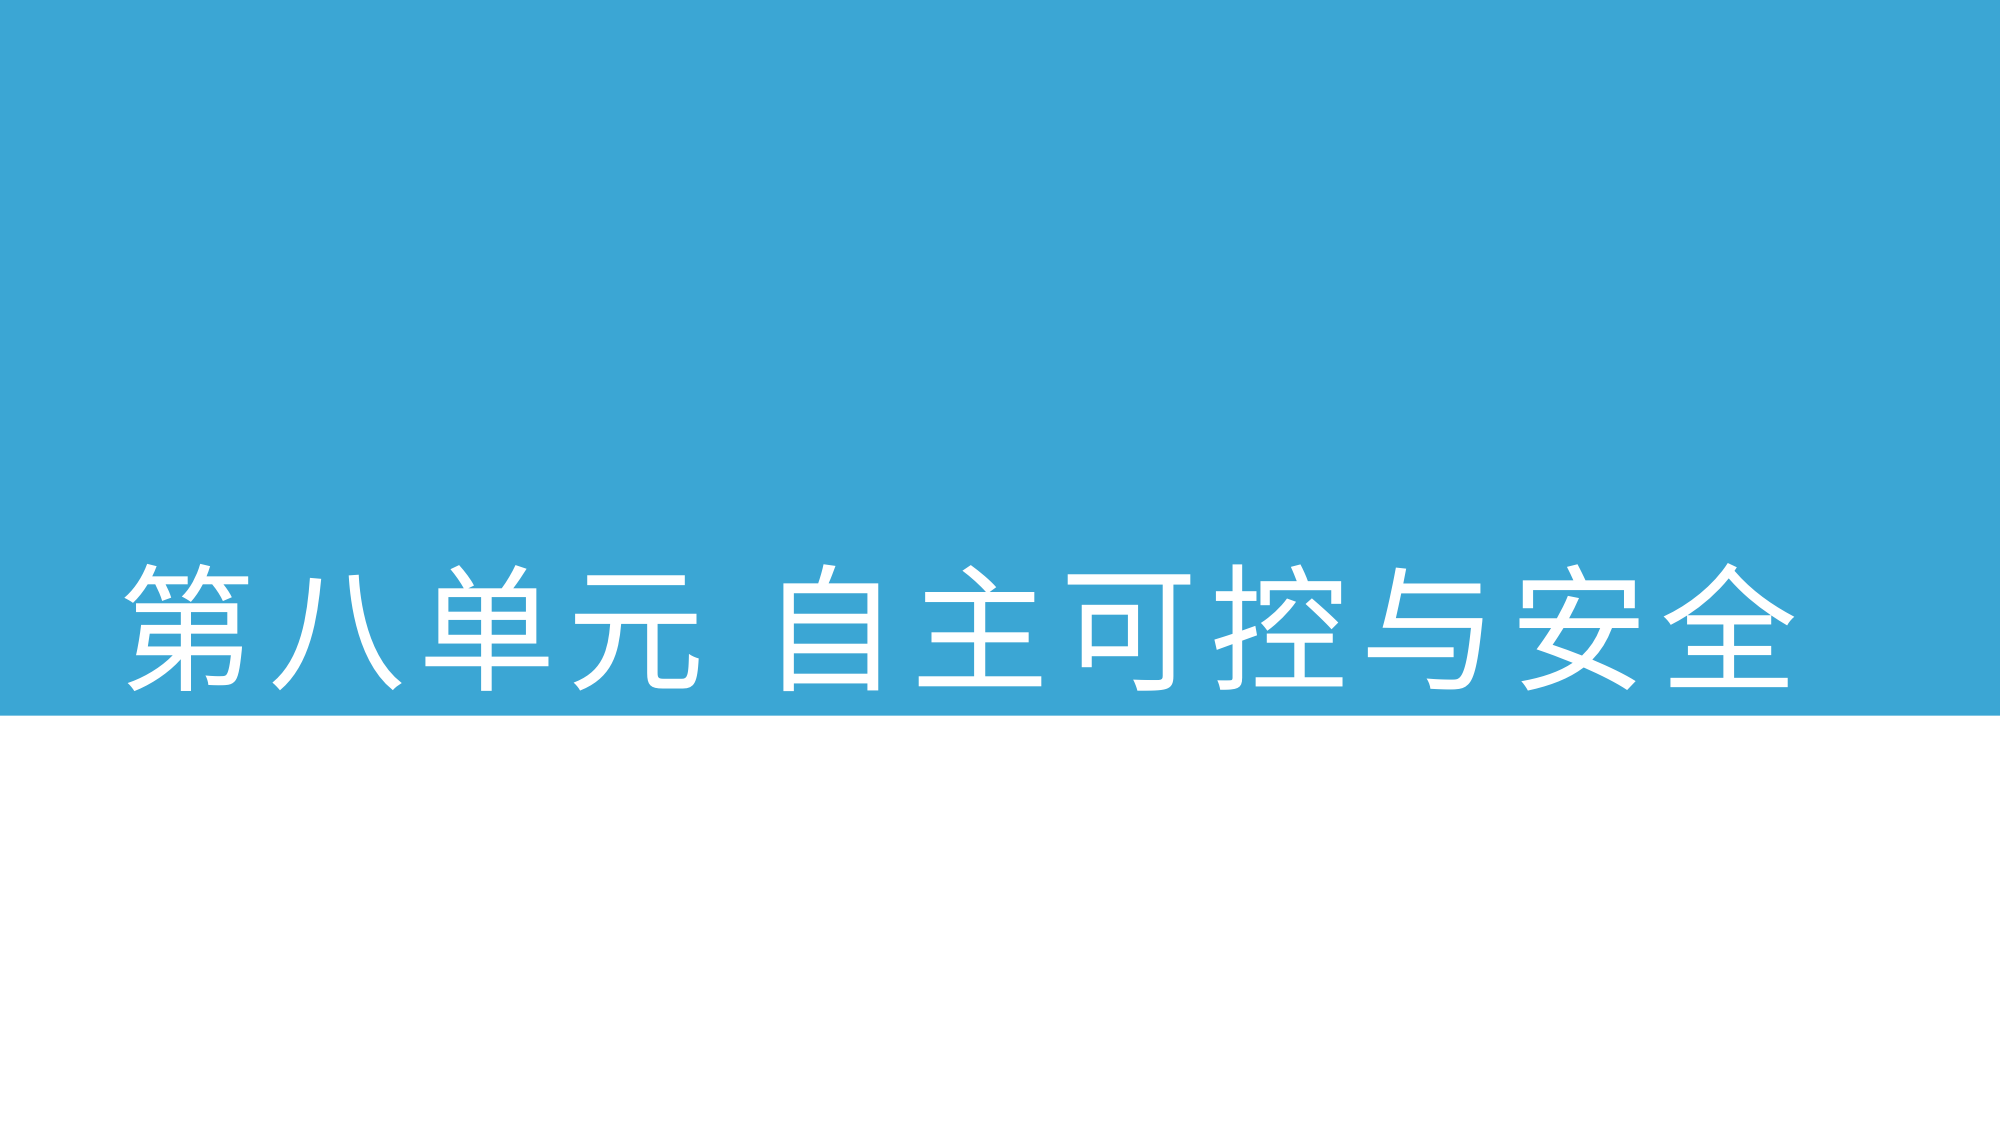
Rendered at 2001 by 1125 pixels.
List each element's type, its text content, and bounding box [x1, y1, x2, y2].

text_box [0, 0, 2000, 717]
text_box 第八单元 自主可控与安全 [103, 502, 1814, 716]
